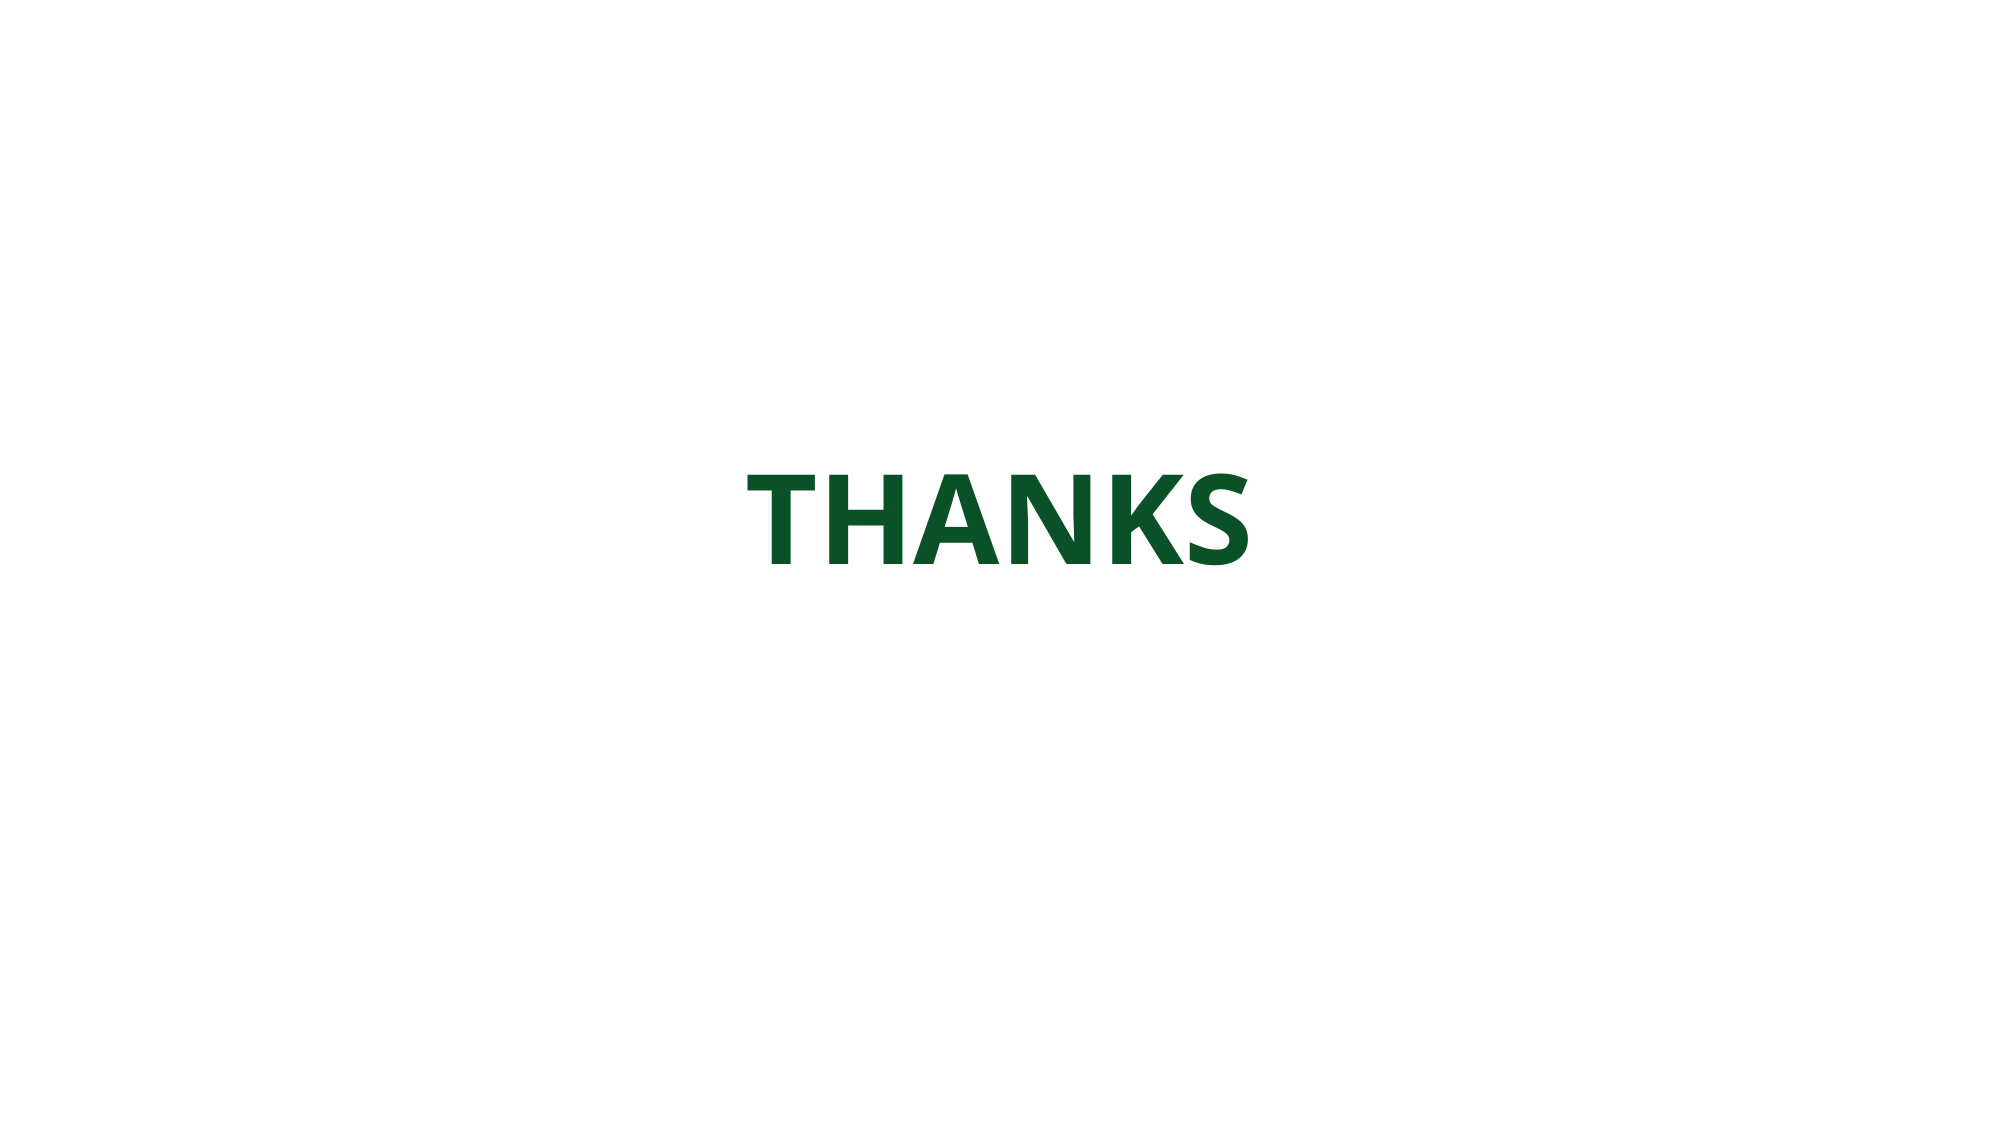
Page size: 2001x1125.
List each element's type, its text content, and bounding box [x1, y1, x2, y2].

text_box [249, 538, 1750, 797]
text_box THANKS [249, 451, 1750, 538]
